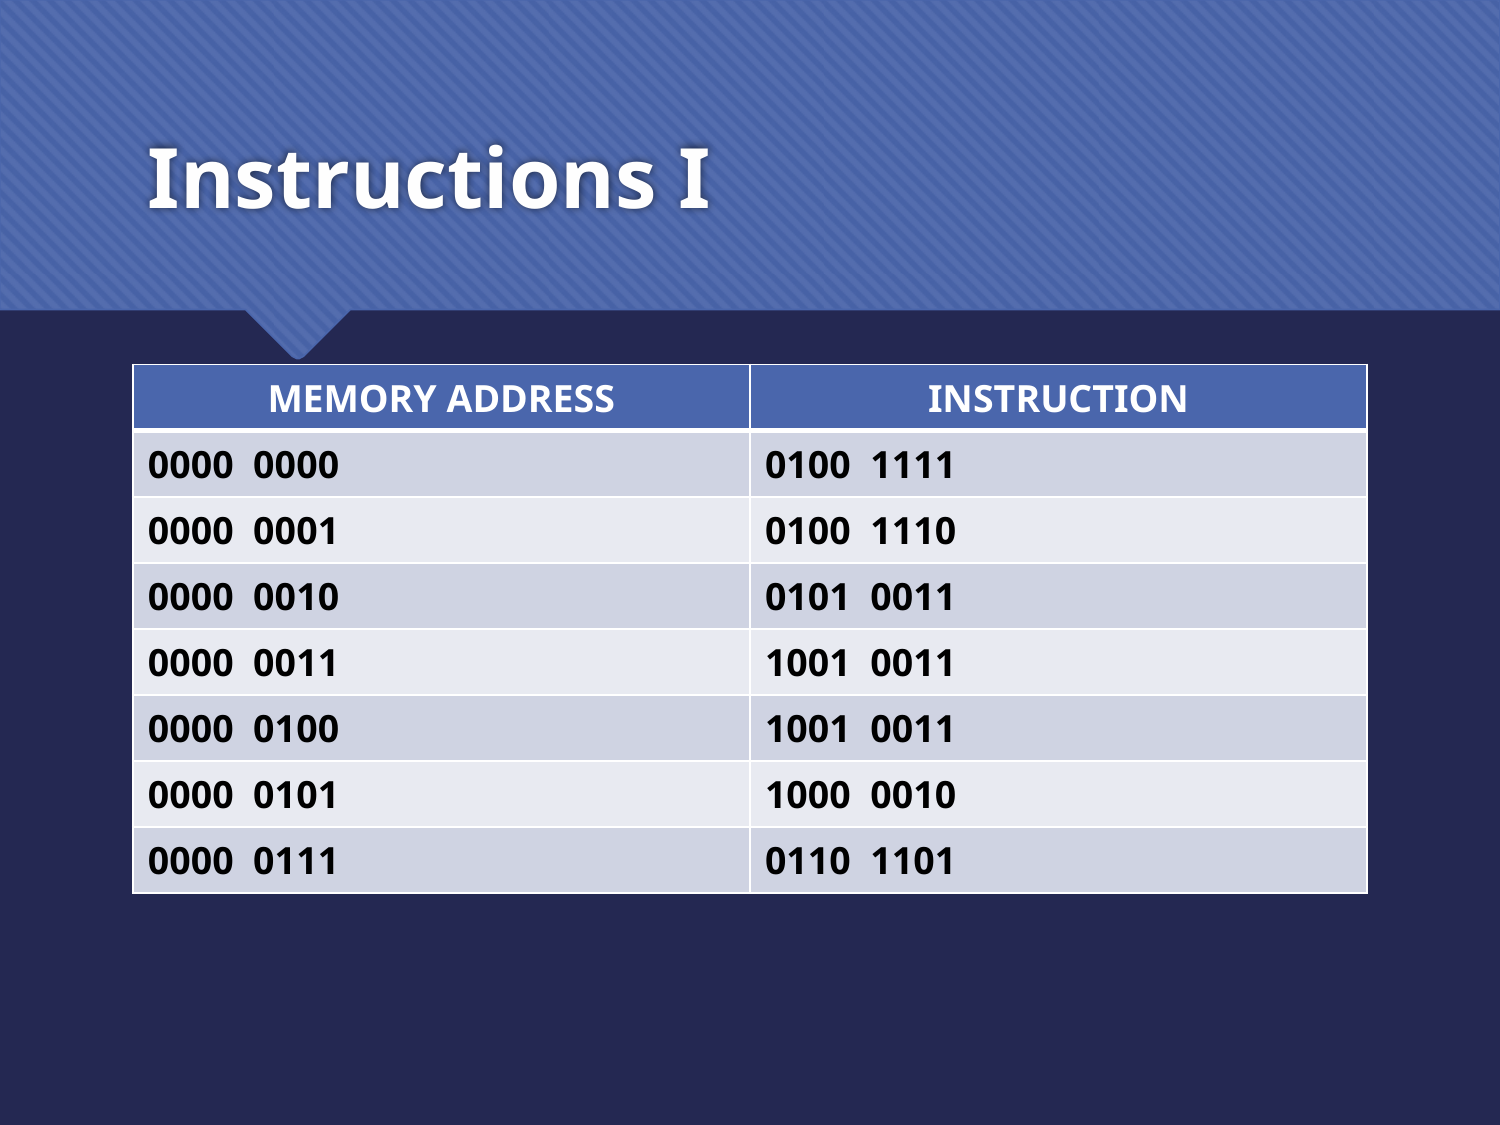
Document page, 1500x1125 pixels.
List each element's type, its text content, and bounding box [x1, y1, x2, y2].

table_cell 1001 0011 [751, 696, 1366, 760]
table_cell 0000 0101 [134, 762, 749, 826]
table_cell 1001 0011 [751, 630, 1366, 694]
table_cell 0000 0011 [134, 630, 749, 694]
table_cell 0110 1101 [751, 828, 1366, 892]
table_cell 0000 0100 [134, 696, 749, 760]
table_header MEMORY ADDRESS [134, 365, 749, 428]
table_cell 0000 0111 [134, 828, 749, 892]
table_cell 0101 0011 [751, 564, 1366, 628]
table_cell 0100 1110 [751, 498, 1366, 562]
table_cell 0000 0001 [134, 498, 749, 562]
table_header INSTRUCTION [751, 365, 1366, 428]
table_cell 0100 1111 [751, 433, 1366, 496]
table_cell 1000 0010 [751, 762, 1366, 826]
title Instructions I [132, 73, 1368, 233]
table_cell 0000 0000 [134, 433, 749, 496]
table_cell 0000 0010 [134, 564, 749, 628]
